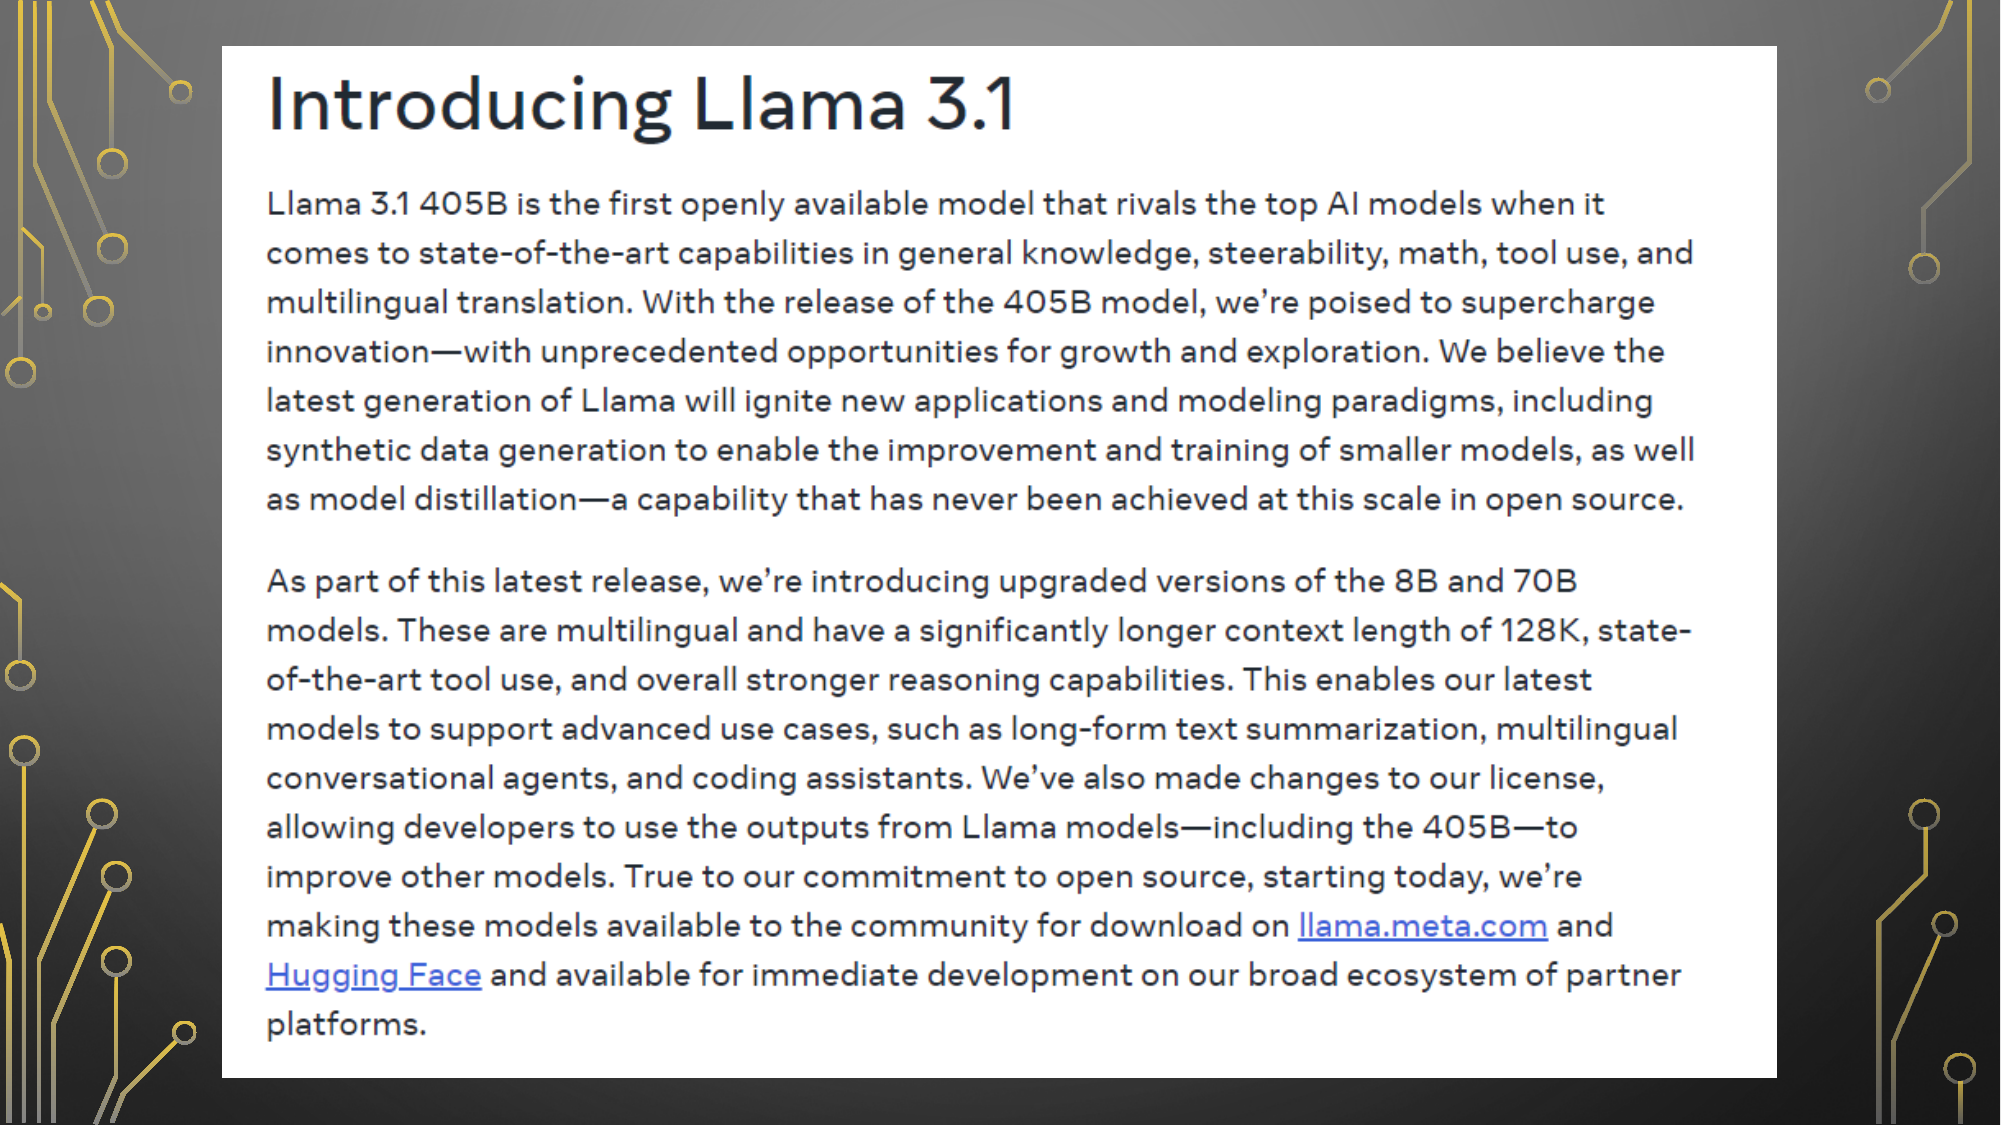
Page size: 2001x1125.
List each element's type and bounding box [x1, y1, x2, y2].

picture [222, 46, 1778, 1079]
